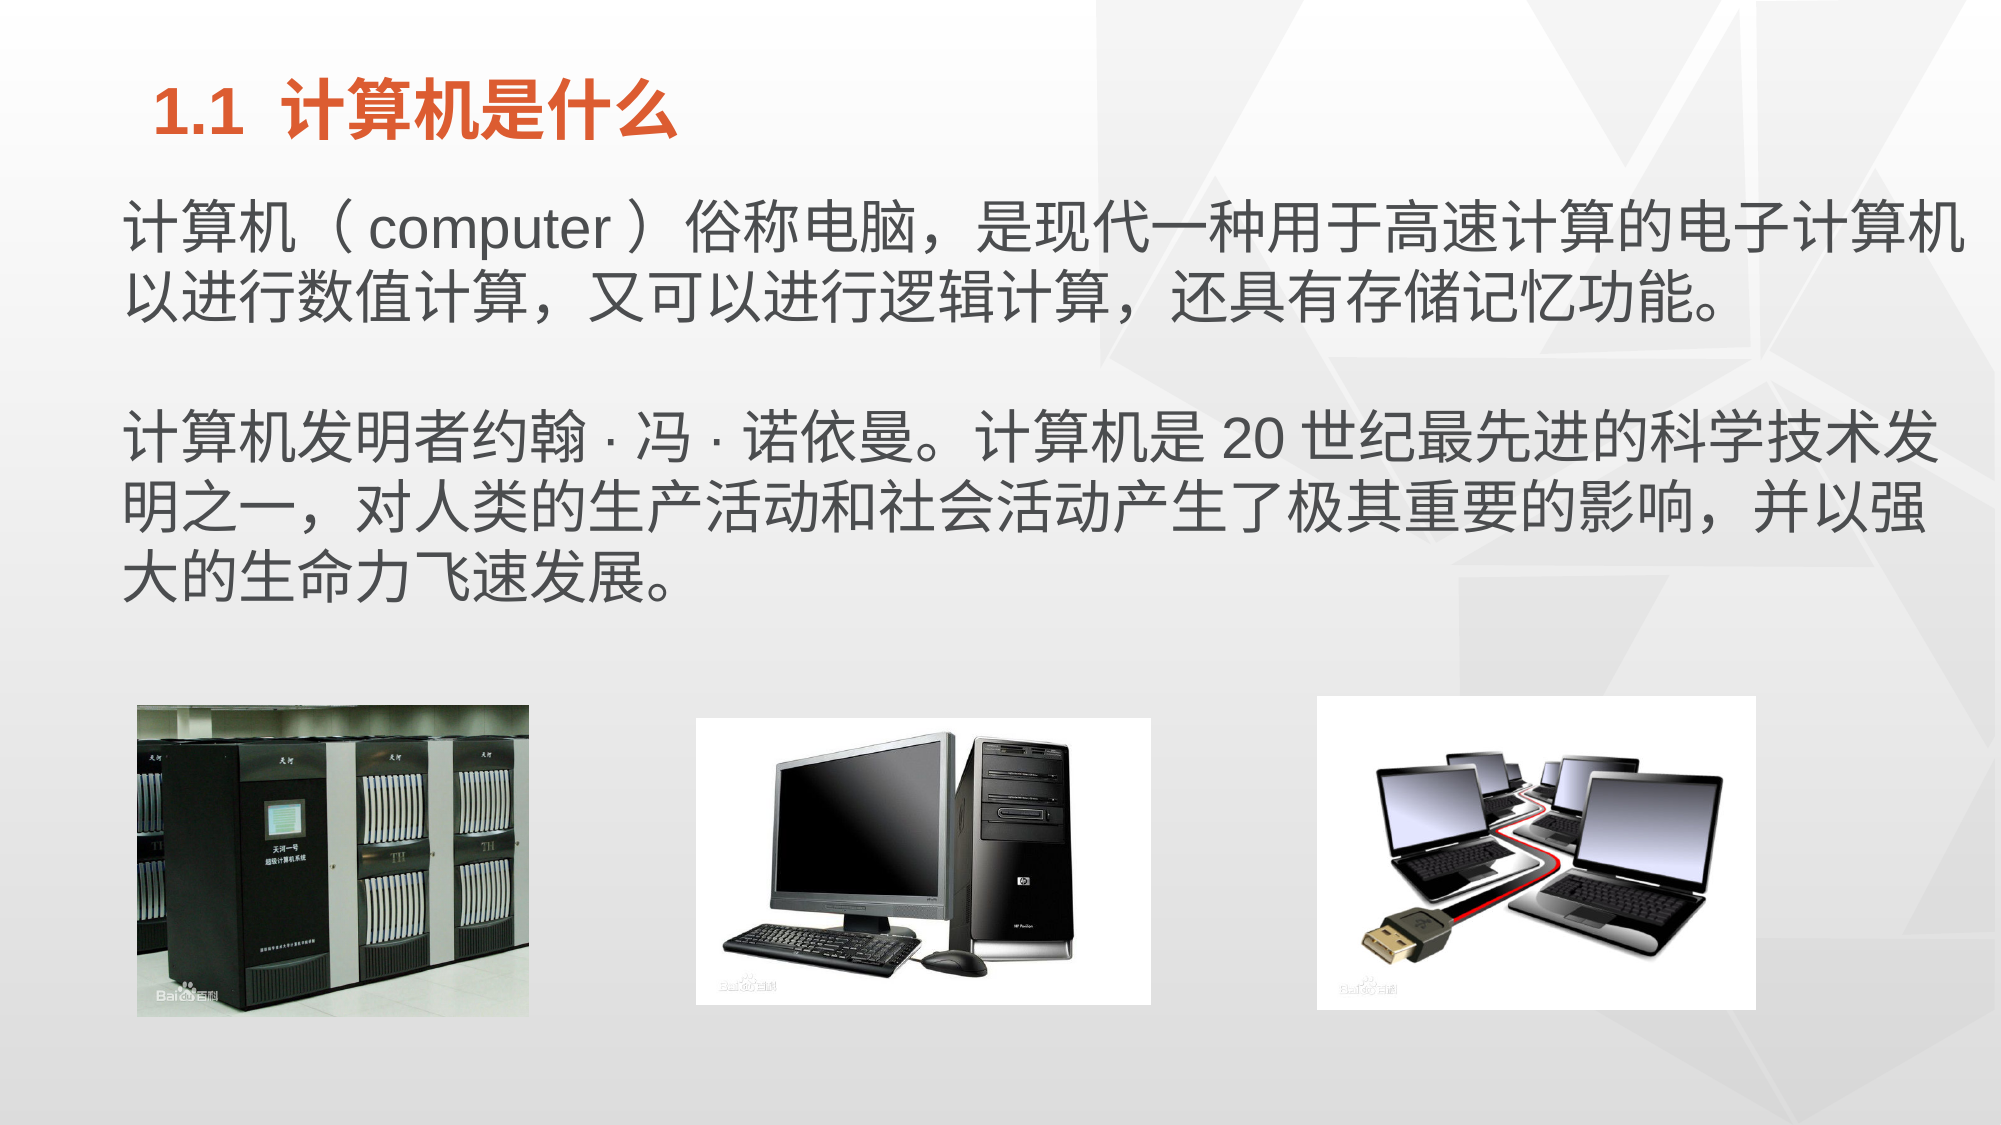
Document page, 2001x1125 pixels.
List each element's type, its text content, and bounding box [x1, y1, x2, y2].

text_box 计算机（computer）俗称电脑，是现代一种用于高速计算的电子计算机以进行数值计算，又可以进行逻辑计算，还具有存储记忆功能。 计算机发明者约翰·冯·诺依曼。计算机是20世纪最先进的科学技术发明之一，对人类的生产活动和社会活动产生了极其重要的影响，并以强大的生命力飞速发展。 [107, 182, 1997, 733]
title 1.1 计算机是什么 [137, 59, 1141, 166]
picture [695, 718, 1151, 1005]
picture [1317, 696, 1756, 1010]
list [137, 705, 529, 1017]
